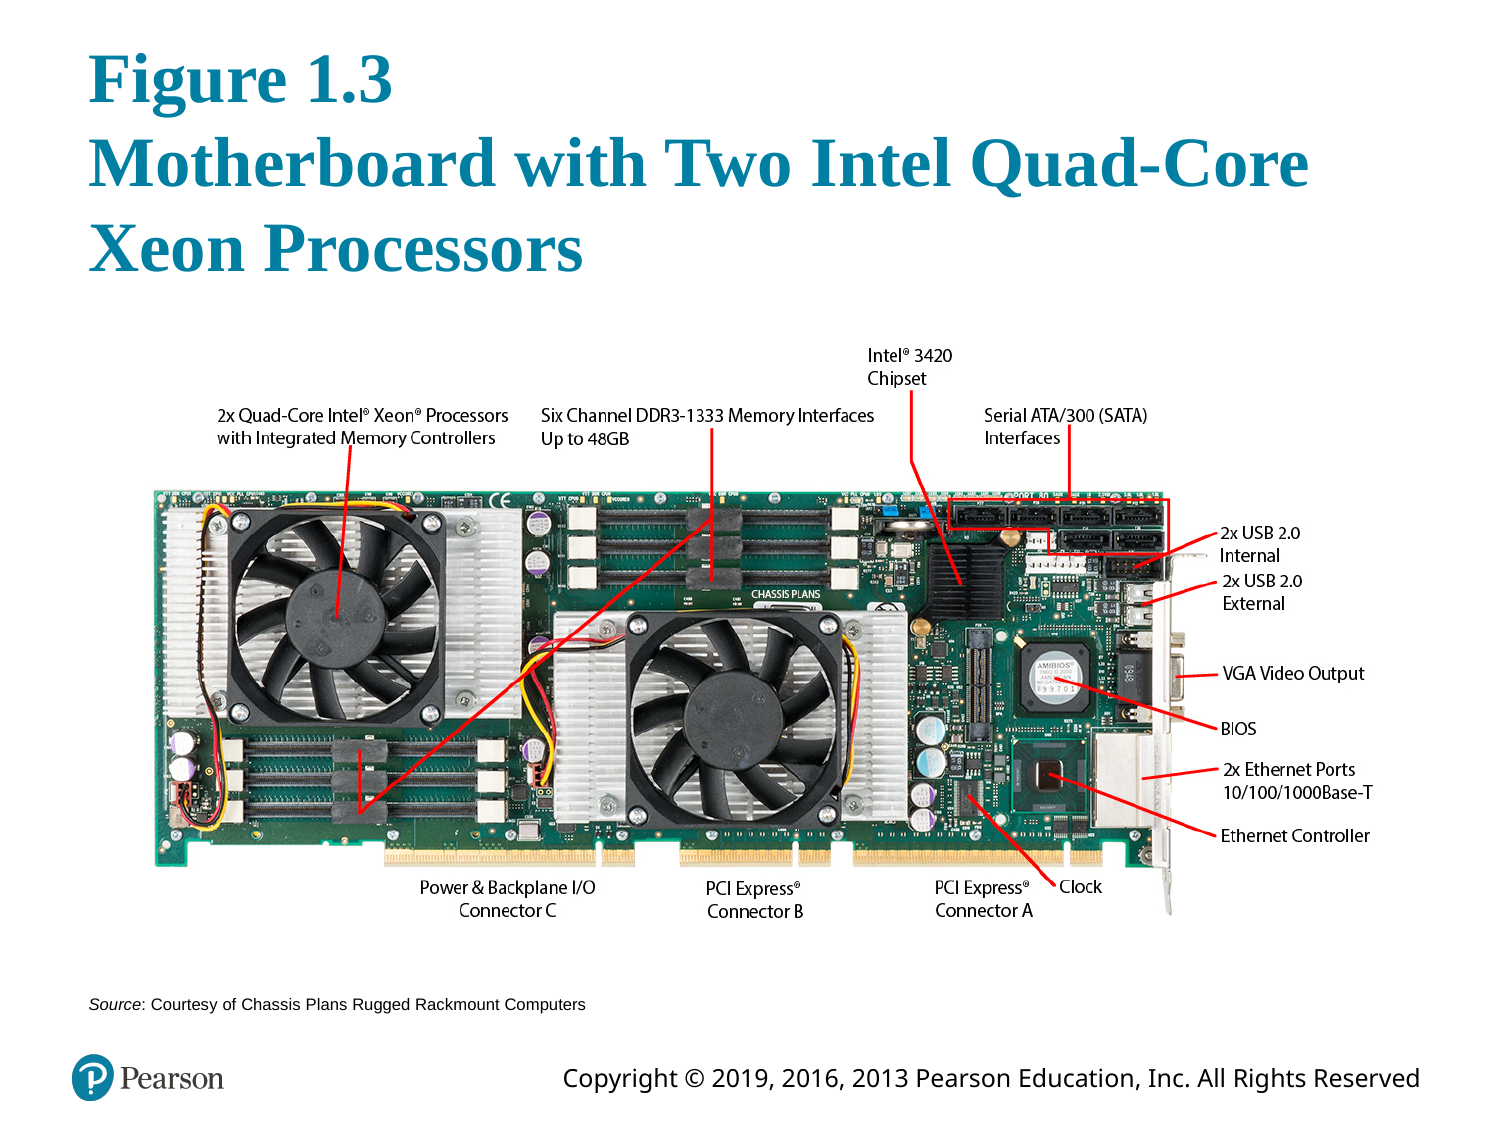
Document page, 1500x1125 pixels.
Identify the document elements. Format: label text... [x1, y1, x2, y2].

picture [72, 1087, 83, 1101]
picture [80, 1063, 106, 1088]
picture [98, 1054, 224, 1101]
picture [123, 336, 1377, 930]
picture [72, 1054, 88, 1070]
title Figure 1.3 Motherboard with Two Intel Quad-Core Xeon Processors [73, 29, 1424, 302]
list Source: Courtesy of Chassis Plans Rugged Rackmount Computers [56, 978, 1407, 1035]
